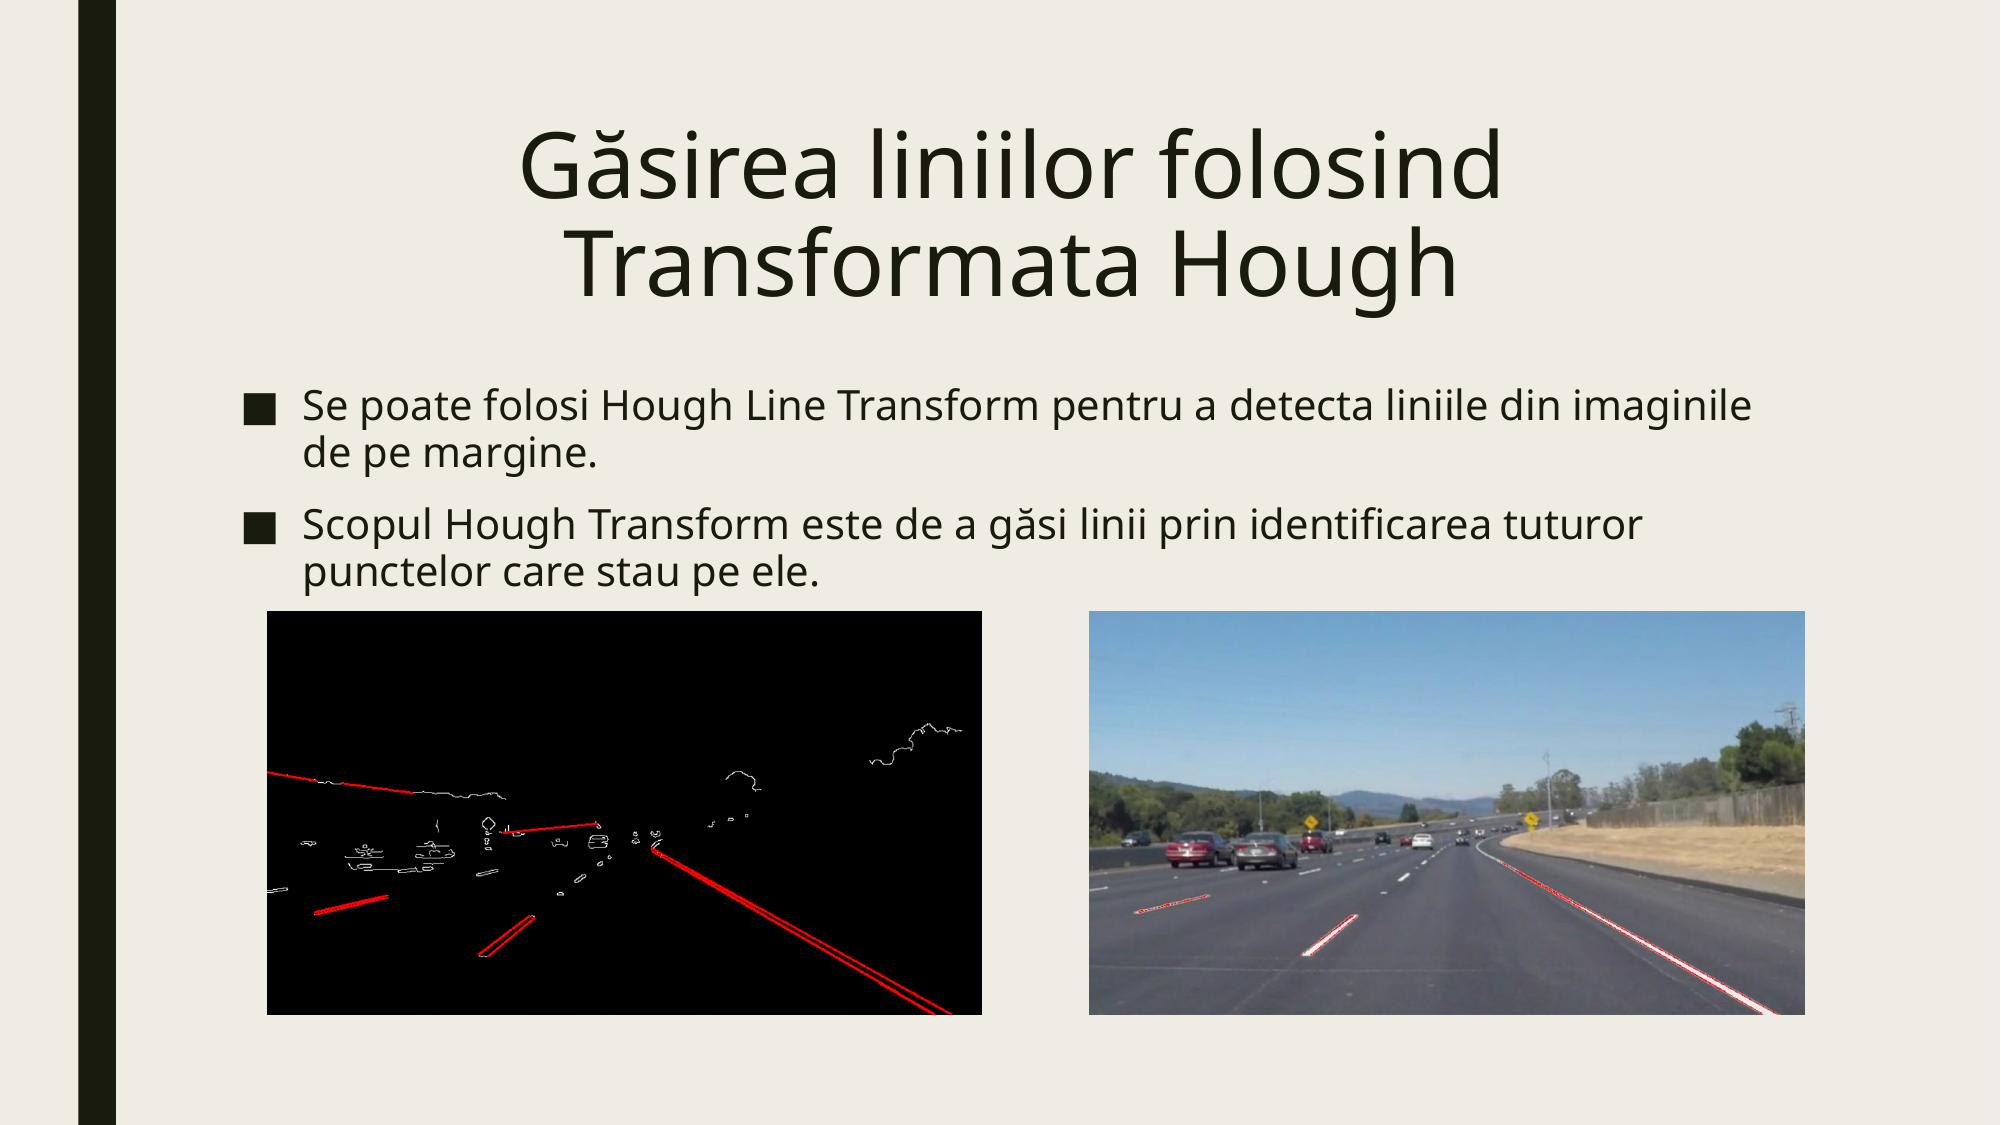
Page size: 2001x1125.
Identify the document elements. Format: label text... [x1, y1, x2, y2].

list Se poate folosi Hough Line Transform pentru a detecta liniile din imaginile de pe margine. Scopul Hough Transform este de a găsi linii prin identificarea tuturor punctelor care stau pe ele. [225, 375, 1800, 963]
picture [267, 611, 982, 1015]
picture [1089, 611, 1805, 1015]
title Găsirea liniilor folosind Transformata Hough [225, 112, 1800, 357]
